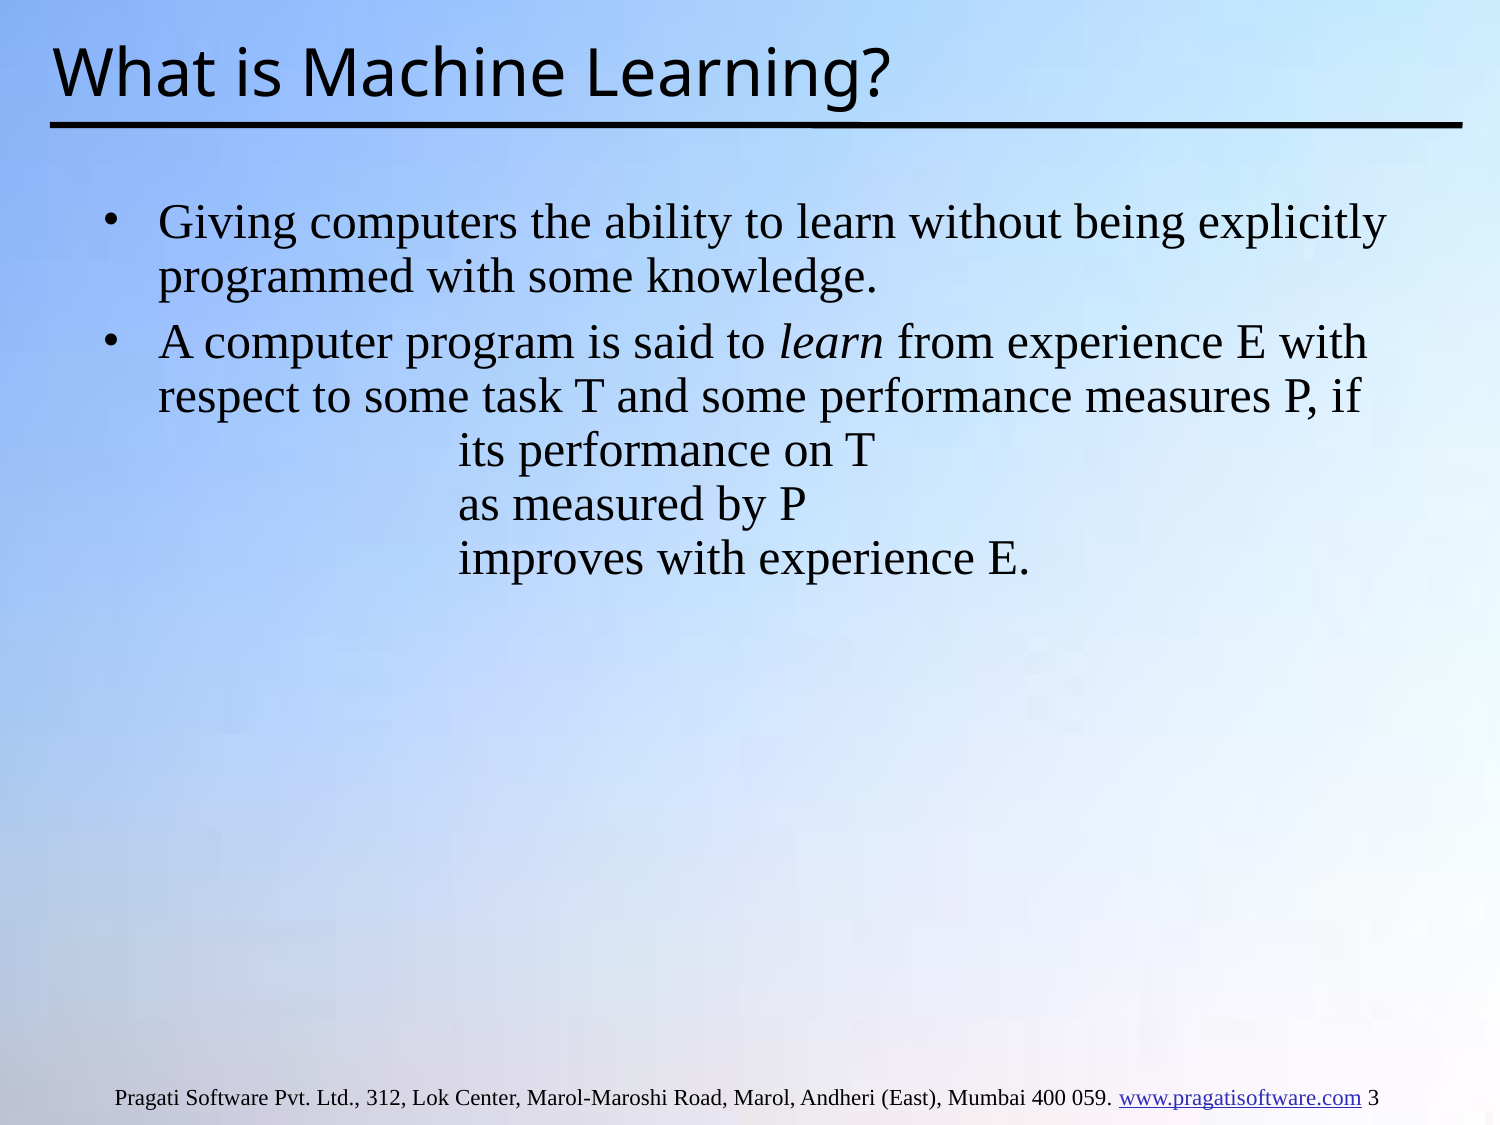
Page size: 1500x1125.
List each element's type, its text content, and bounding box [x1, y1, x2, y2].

picture [0, 0, 1500, 1125]
list Giving computers the ability to learn without being explicitly programmed with some knowledge. A computer program is said to learn from experience E with respect to some task T and some performance measures P, if its performance on T as measured by P improves with experience E. [87, 187, 1412, 1063]
title What is Machine Learning? [37, 0, 1462, 137]
